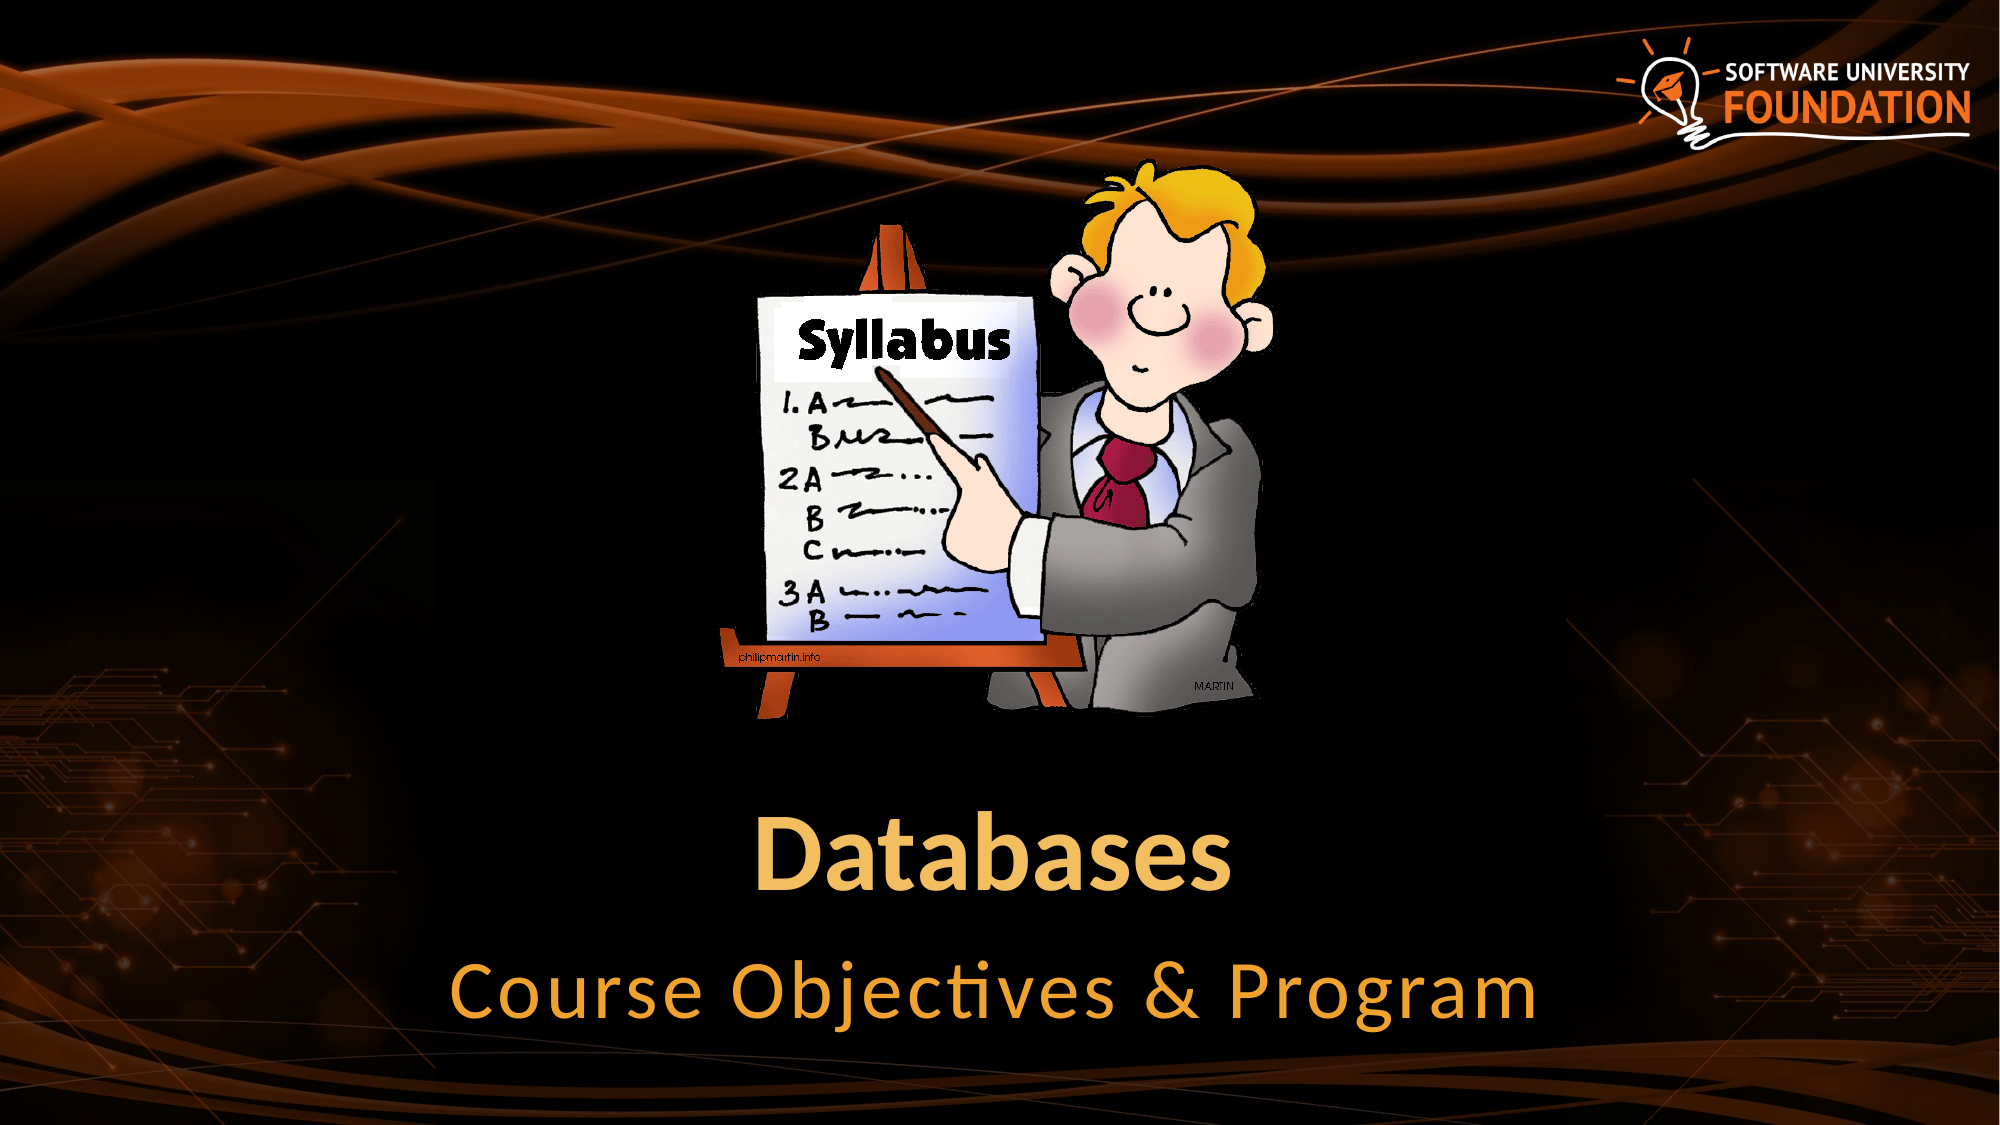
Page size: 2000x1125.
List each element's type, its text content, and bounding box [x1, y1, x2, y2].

title Databases [174, 791, 1813, 919]
picture [0, 0, 2000, 1125]
list Course Objectives & Program [262, 924, 1729, 1038]
